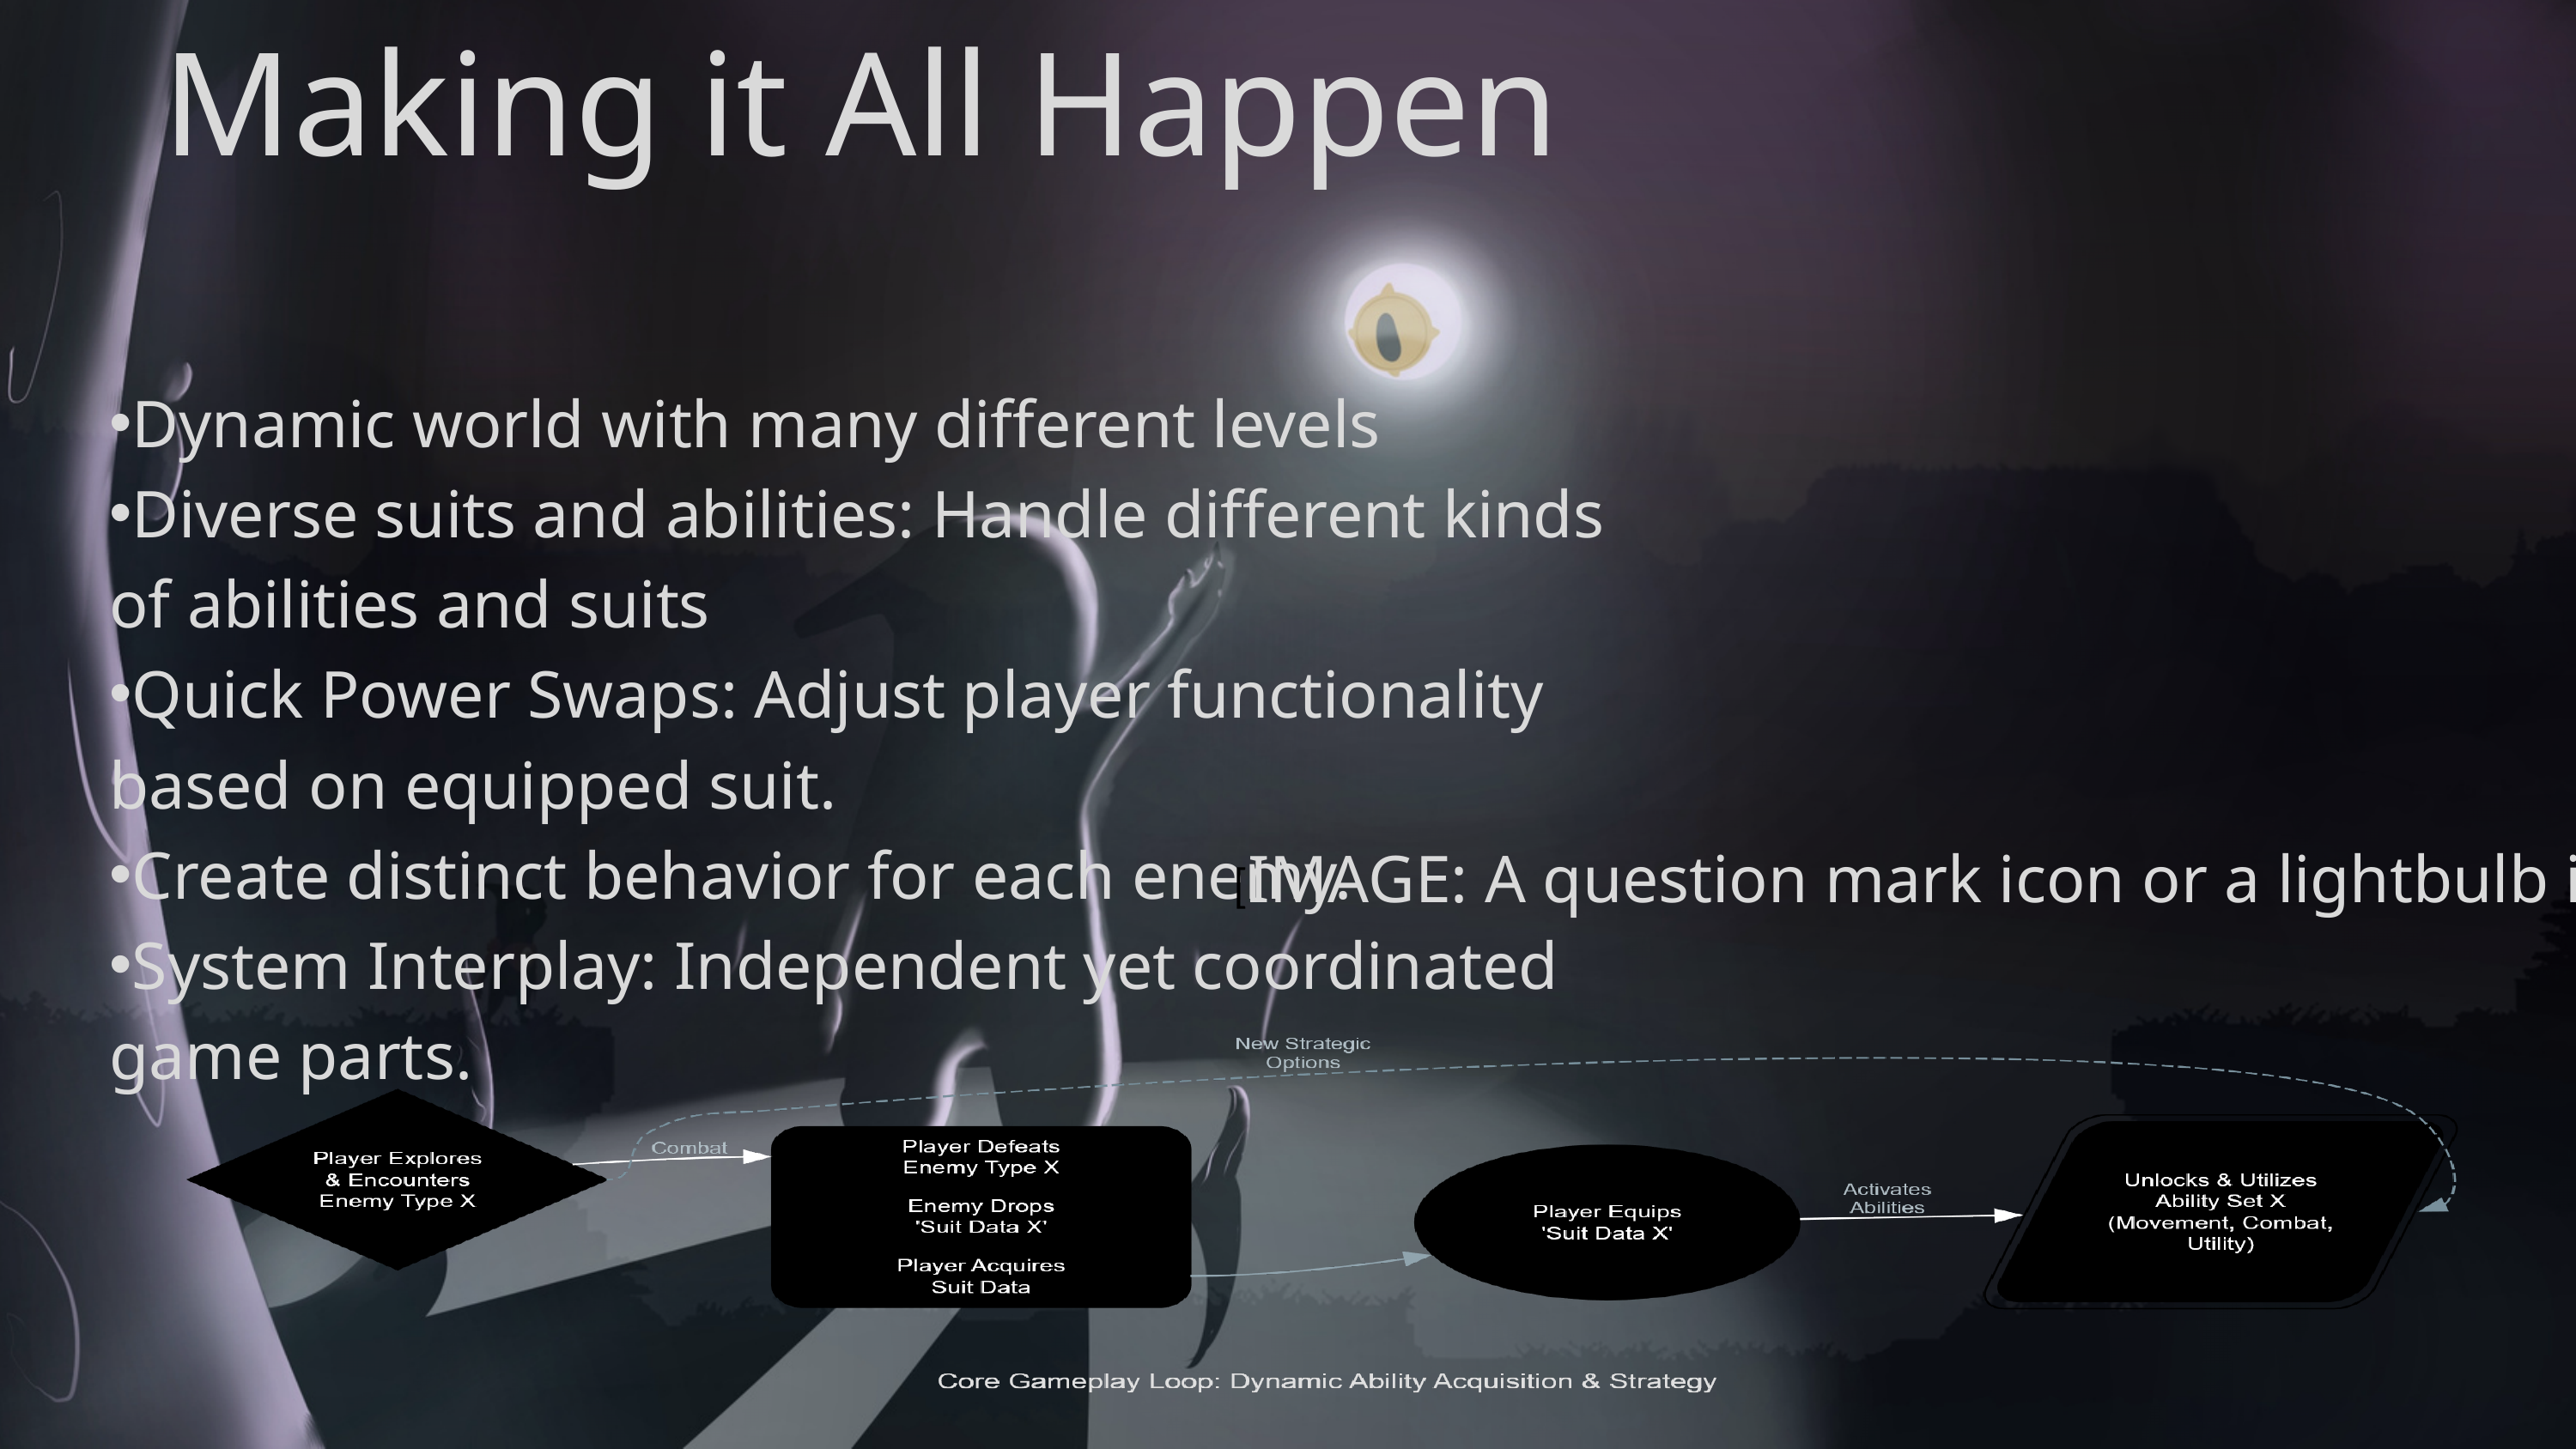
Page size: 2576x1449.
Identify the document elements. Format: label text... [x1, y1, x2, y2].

text_box [0, 0, 2576, 1449]
picture [139, 1026, 2516, 1408]
list Dynamic world with many different levels Diverse suits and abilities: Handle different kinds of abilities and suits Quick Power Swaps: Adjust player functionality based on equipped suit. Create distinct behavior for each enemy. System Interplay: Independent yet coordinated game parts. [96, 363, 1653, 843]
text_box [IMAGE: A question mark icon or a lightbulb icon] [1220, 831, 2576, 922]
title Making it All Happen [149, 71, 1686, 233]
